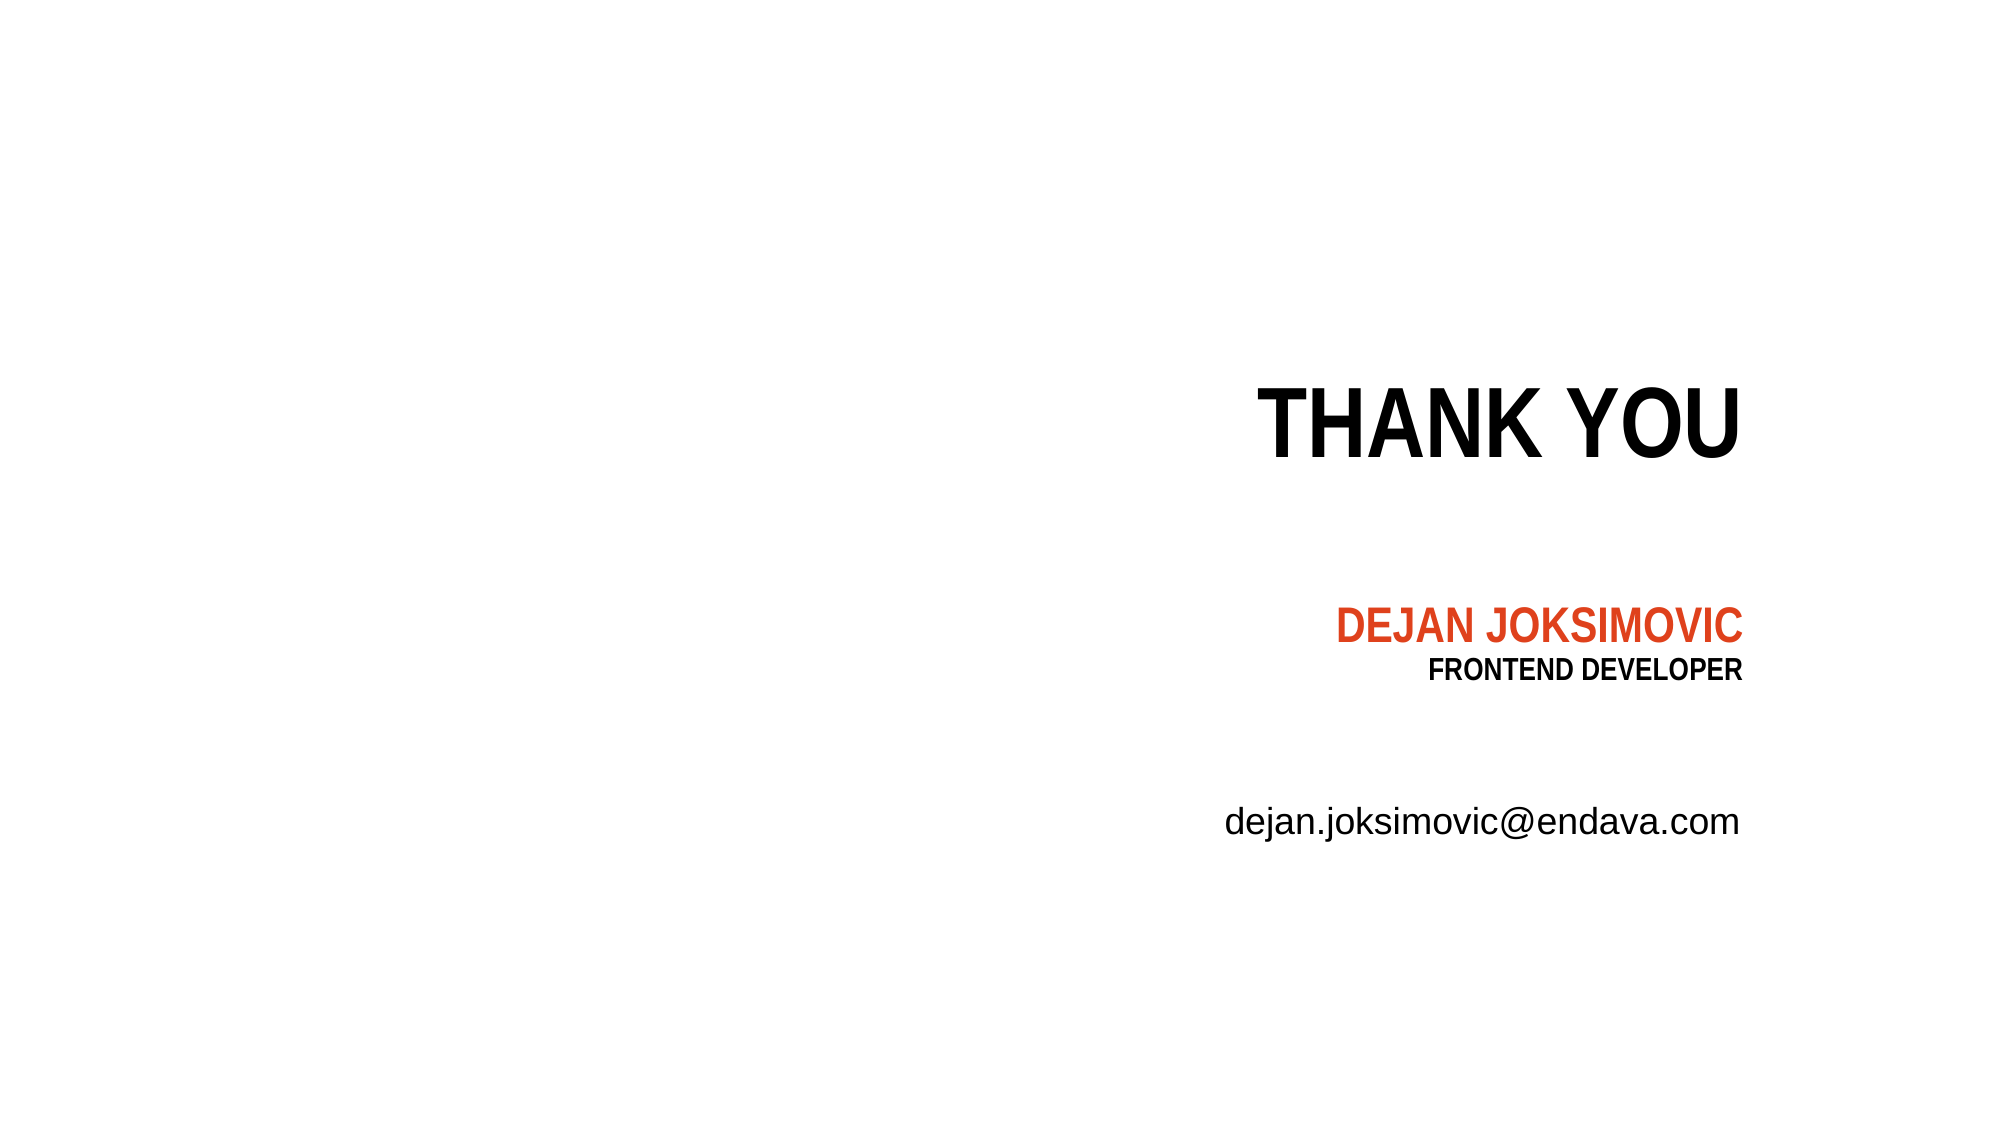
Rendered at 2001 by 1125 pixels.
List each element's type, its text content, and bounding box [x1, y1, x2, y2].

list Frontend developer [917, 653, 1744, 688]
title THANK YOU [526, 390, 1744, 488]
list dejan.joksimovic@endava.com [917, 801, 1741, 850]
list Dejan JOksimovic [917, 579, 1744, 653]
